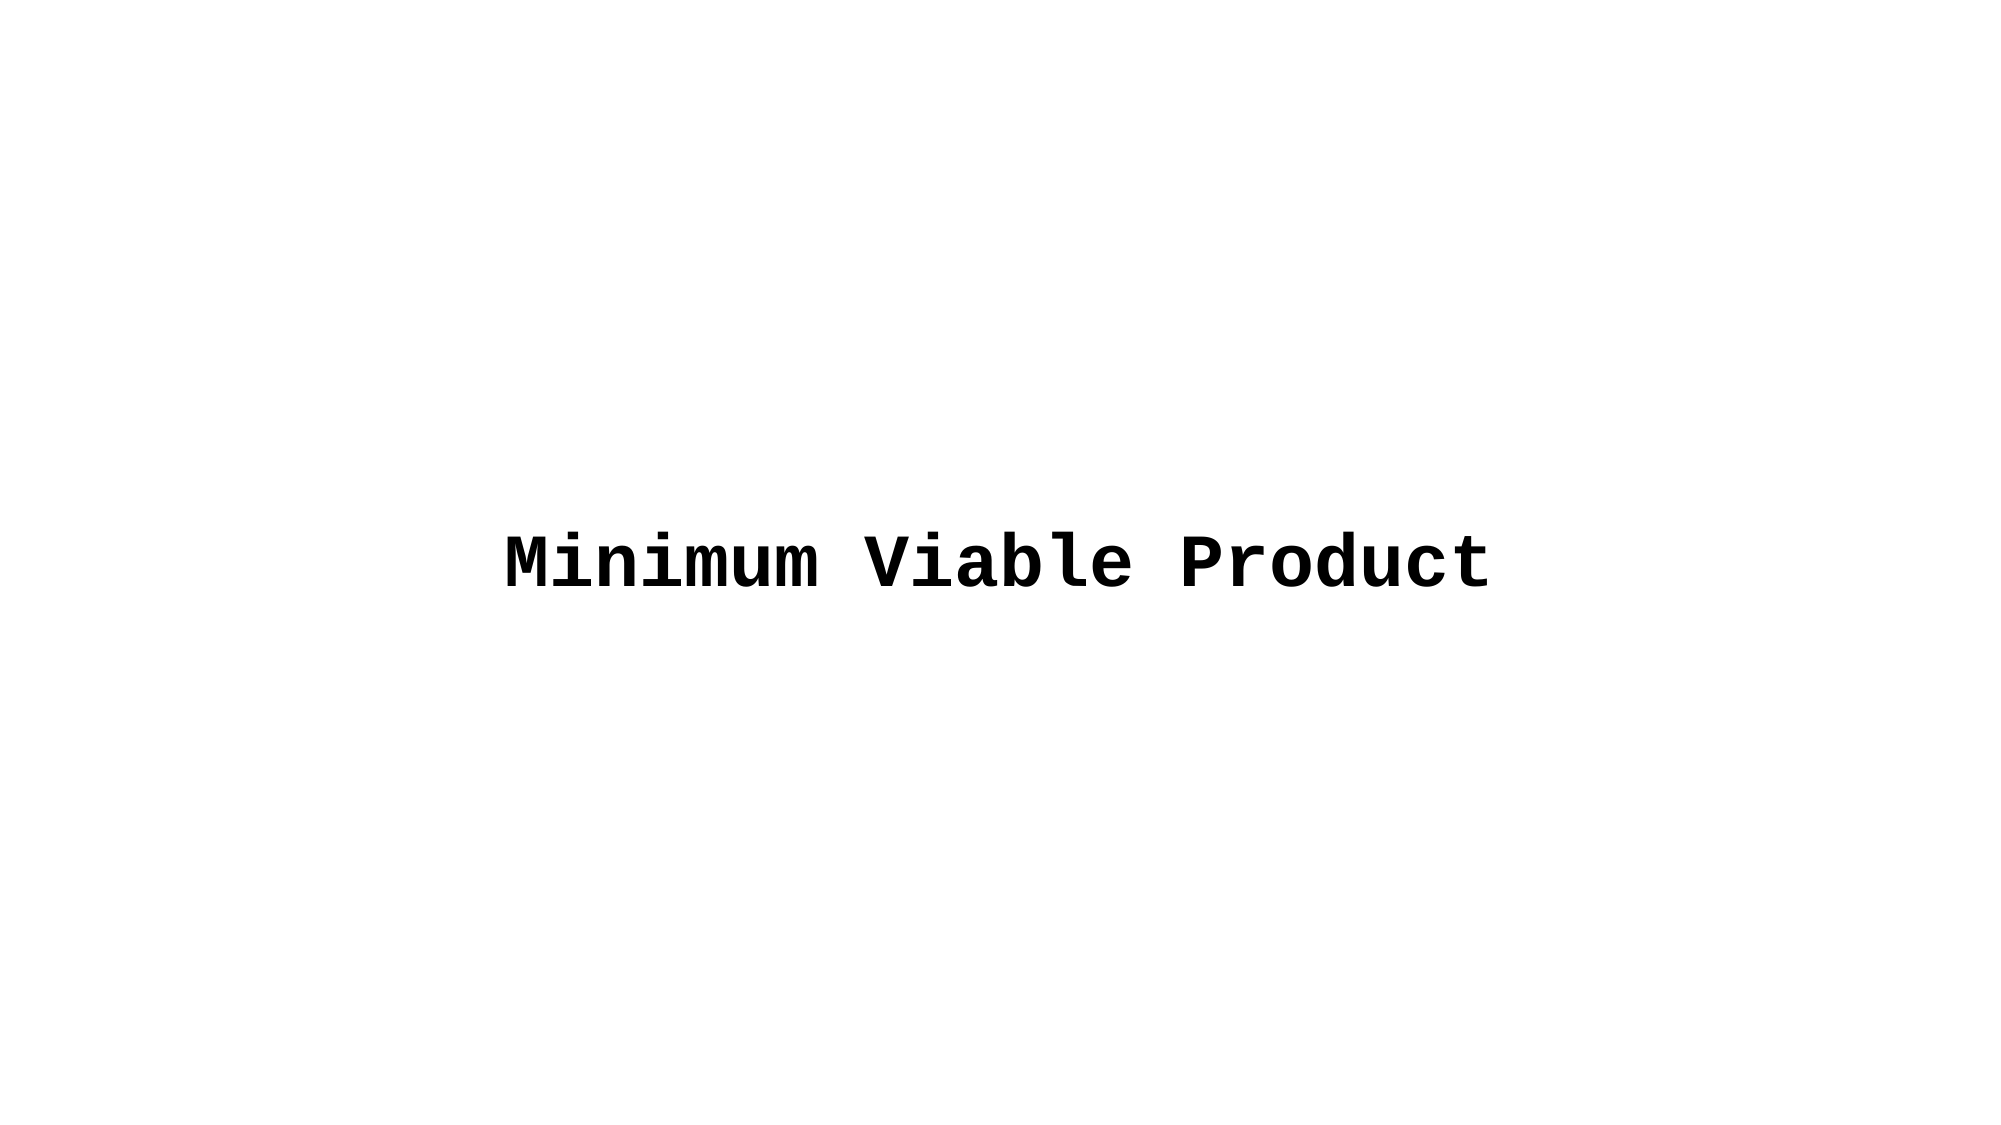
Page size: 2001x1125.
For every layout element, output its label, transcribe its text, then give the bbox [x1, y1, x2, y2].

title Minimum Viable Product [137, 511, 1863, 614]
